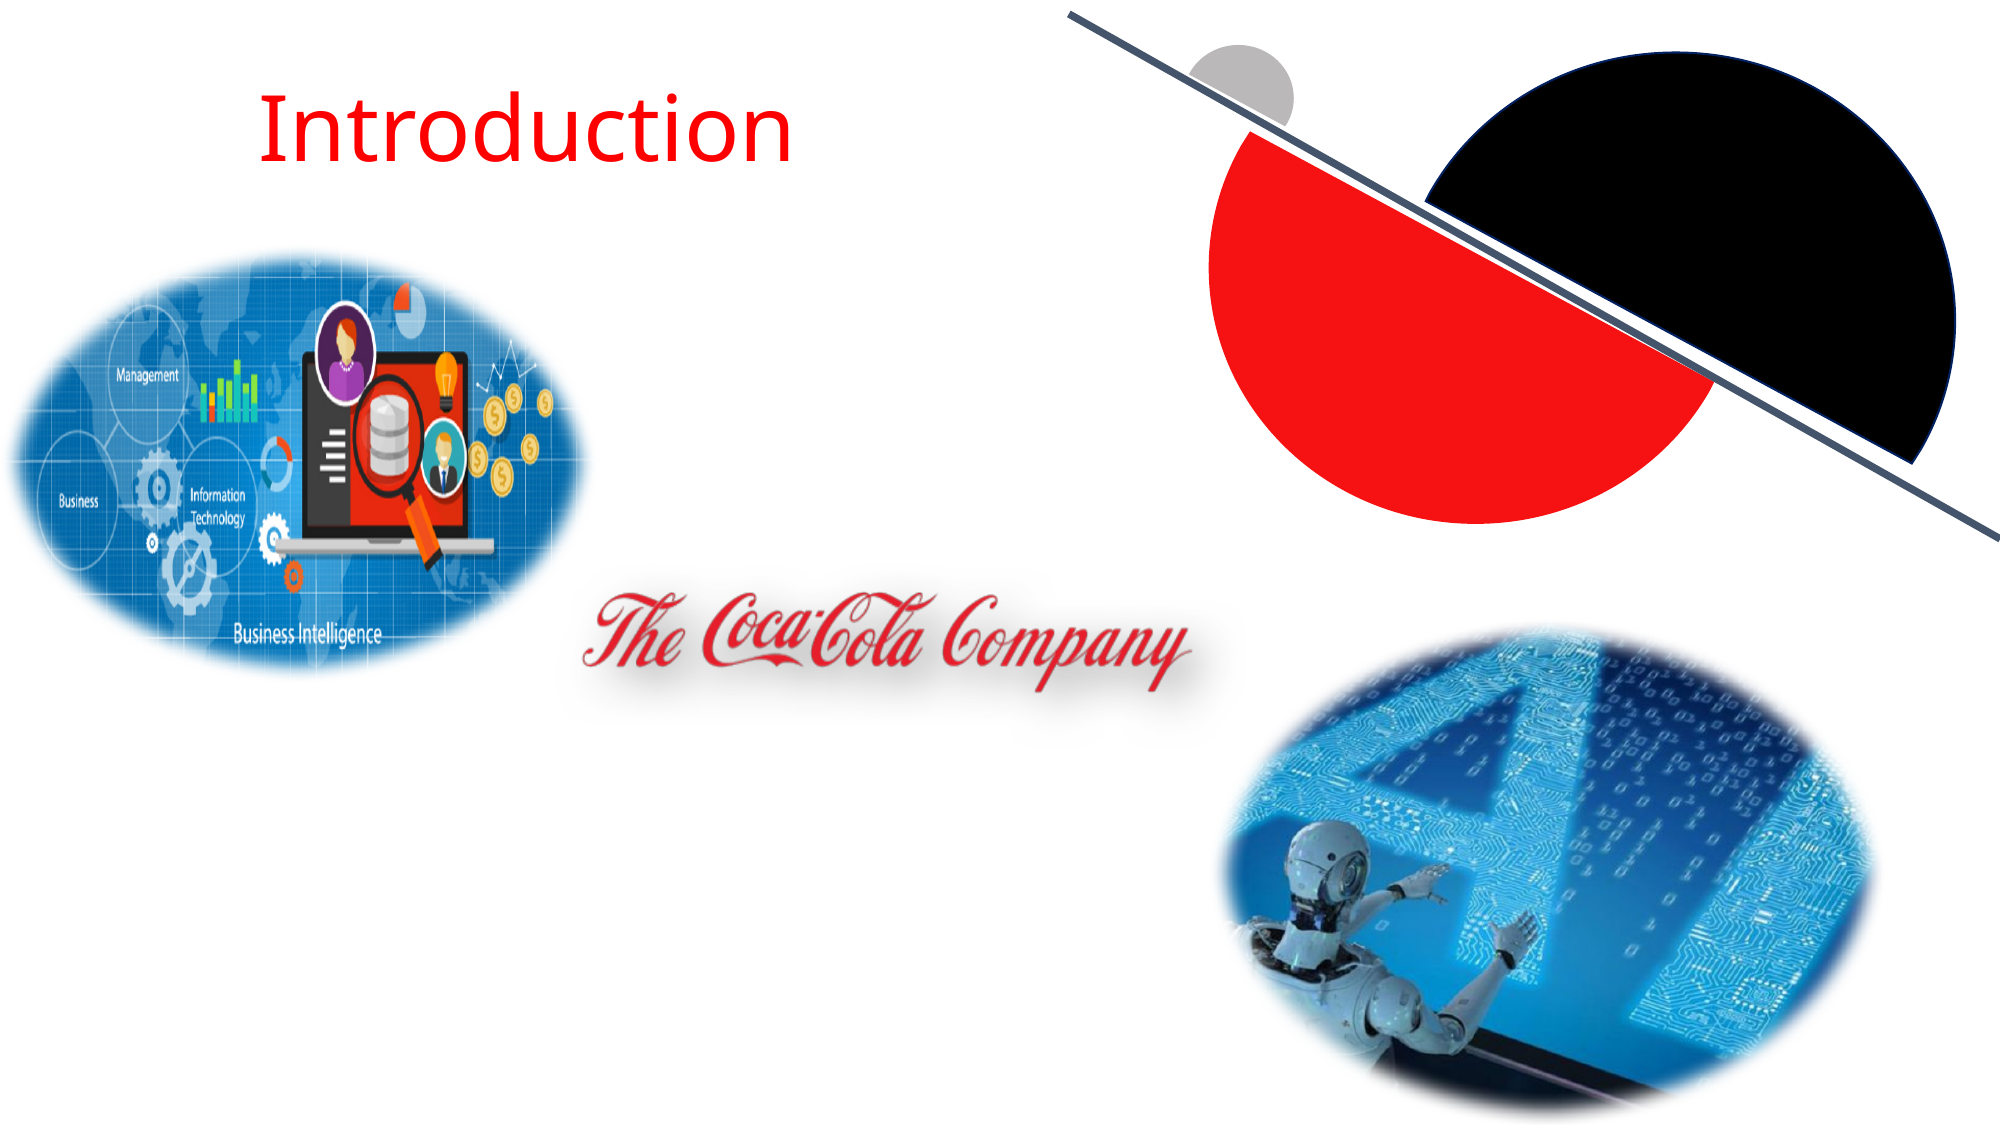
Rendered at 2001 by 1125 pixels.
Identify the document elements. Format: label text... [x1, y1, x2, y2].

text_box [1000, 44, 2000, 524]
picture [0, 243, 1200, 953]
text_box Introduction [243, 62, 812, 188]
picture [1208, 618, 1886, 1125]
